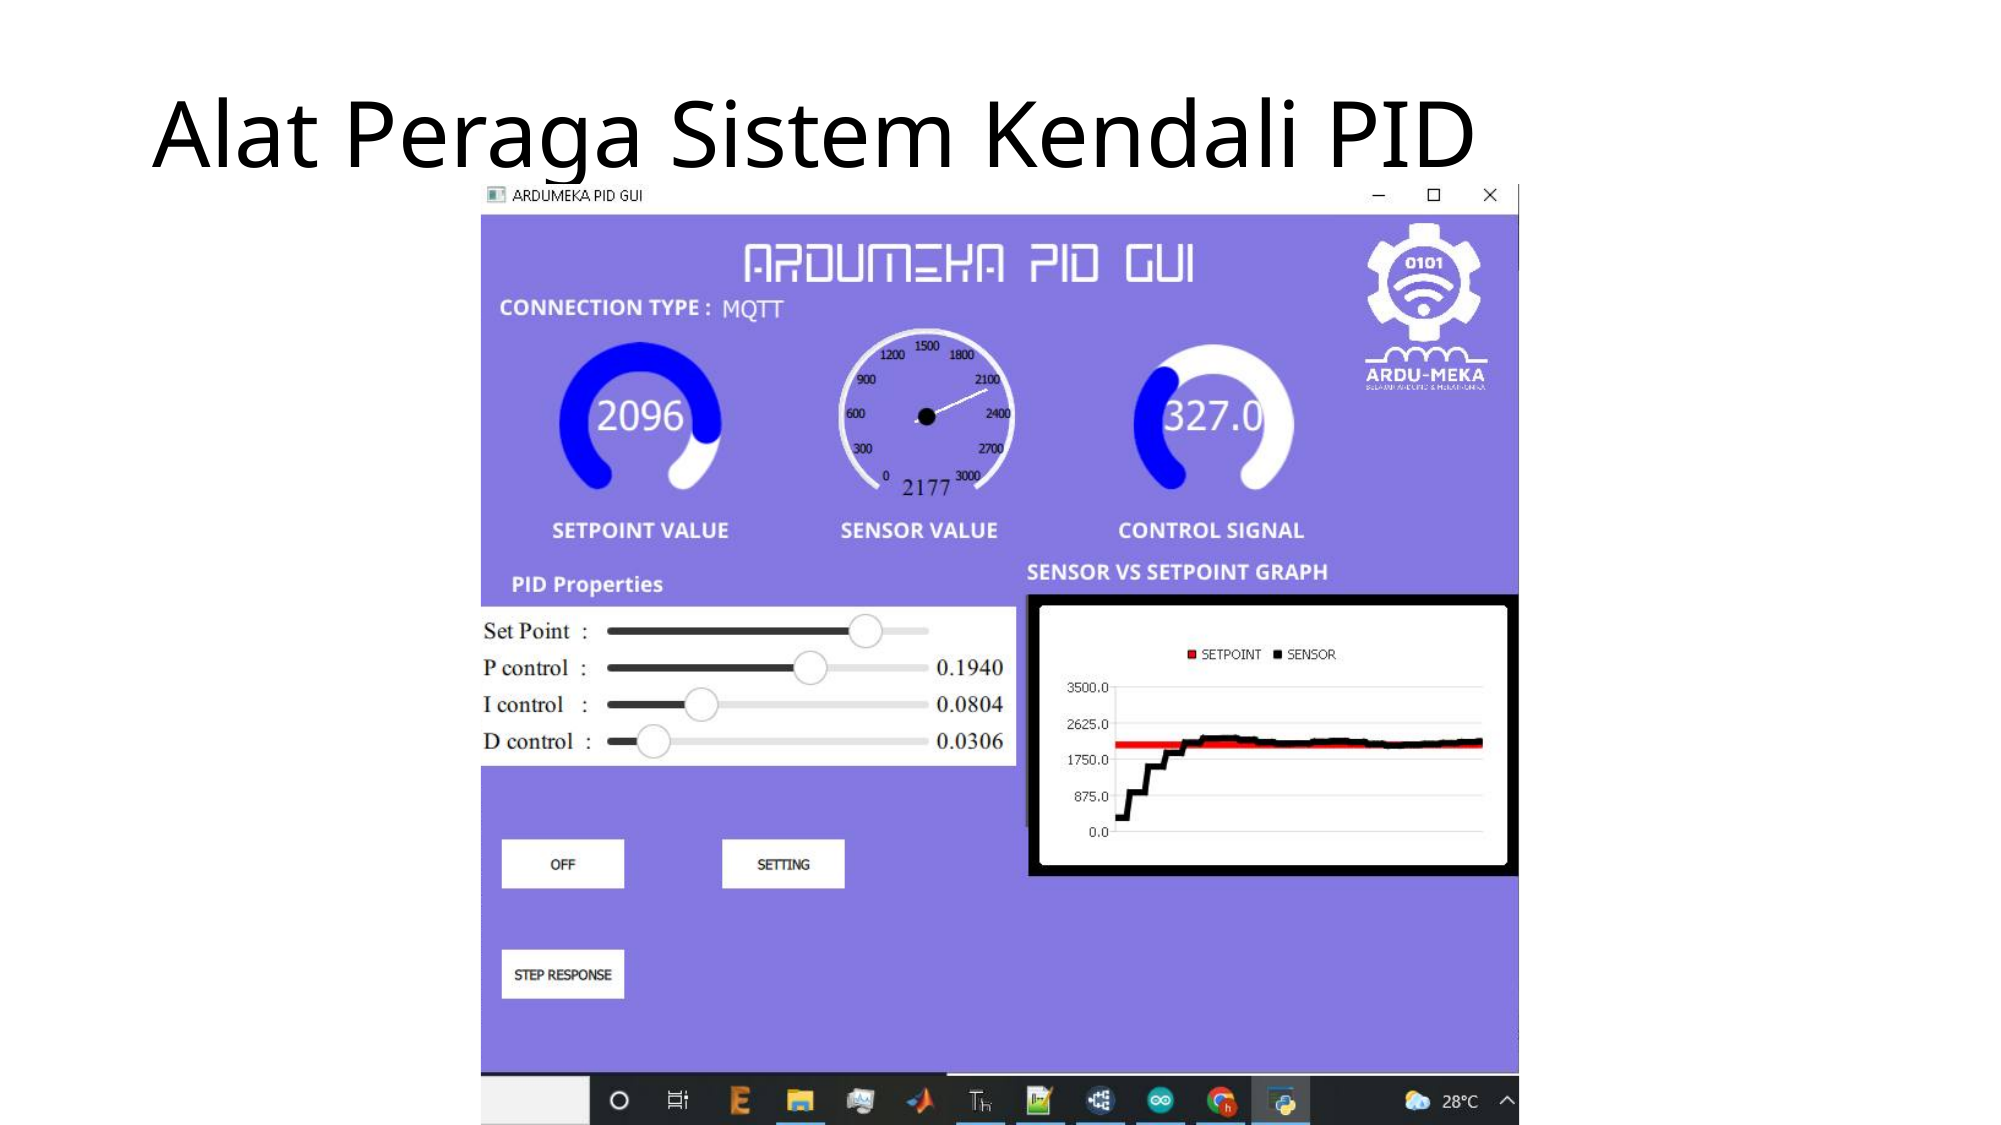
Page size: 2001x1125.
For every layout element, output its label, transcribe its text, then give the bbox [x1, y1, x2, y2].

title Alat Peraga Sistem Kendali PID [137, 59, 1863, 217]
picture [480, 184, 1520, 1125]
